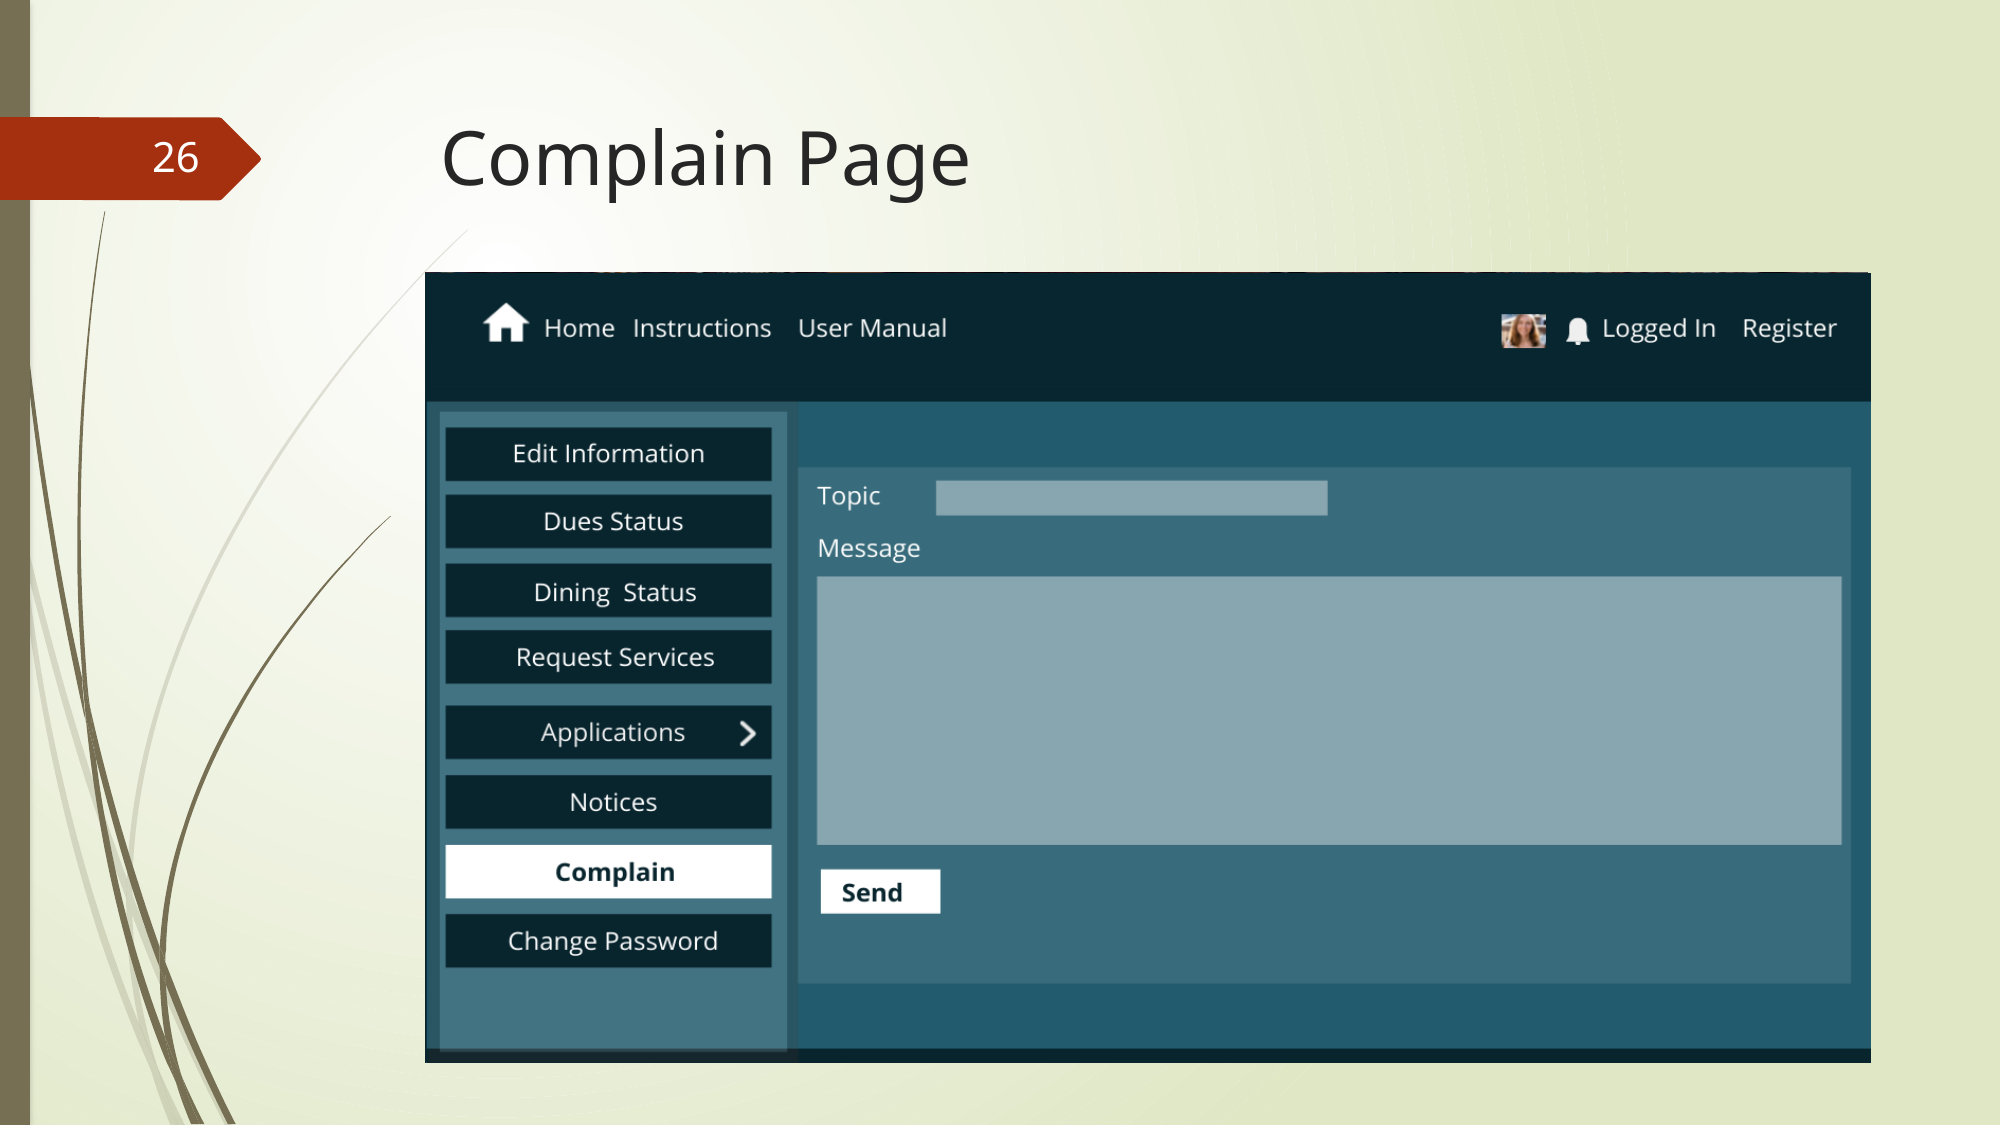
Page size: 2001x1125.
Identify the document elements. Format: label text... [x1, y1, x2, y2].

slide_number 26 [87, 129, 216, 190]
picture [425, 272, 1871, 1063]
title Complain Page [425, 102, 1888, 313]
